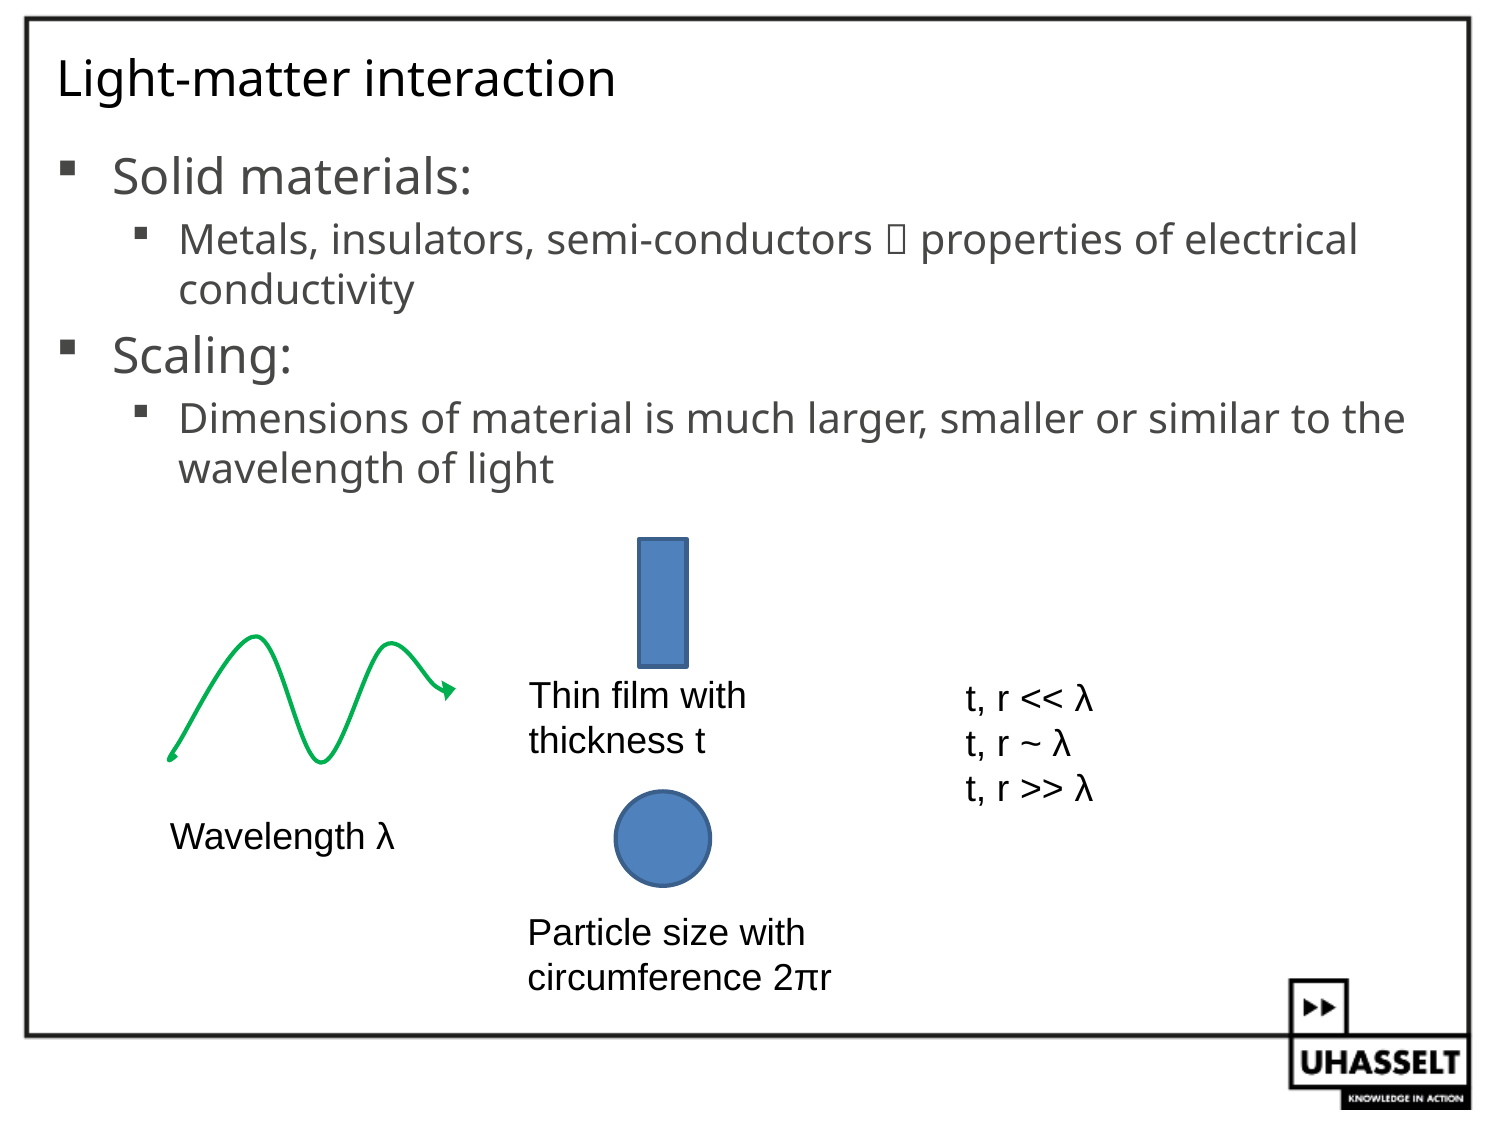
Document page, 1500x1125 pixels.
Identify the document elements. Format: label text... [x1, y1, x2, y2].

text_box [154, 538, 1270, 1007]
list Solid materials: Metals, insulators, semi-conductors  properties of electrical conductivity Scaling: Dimensions of material is much larger, smaller or similar to the wavelength of light [41, 137, 1459, 965]
picture [20, 12, 1476, 1110]
title Light-matter interaction [41, 30, 1459, 122]
